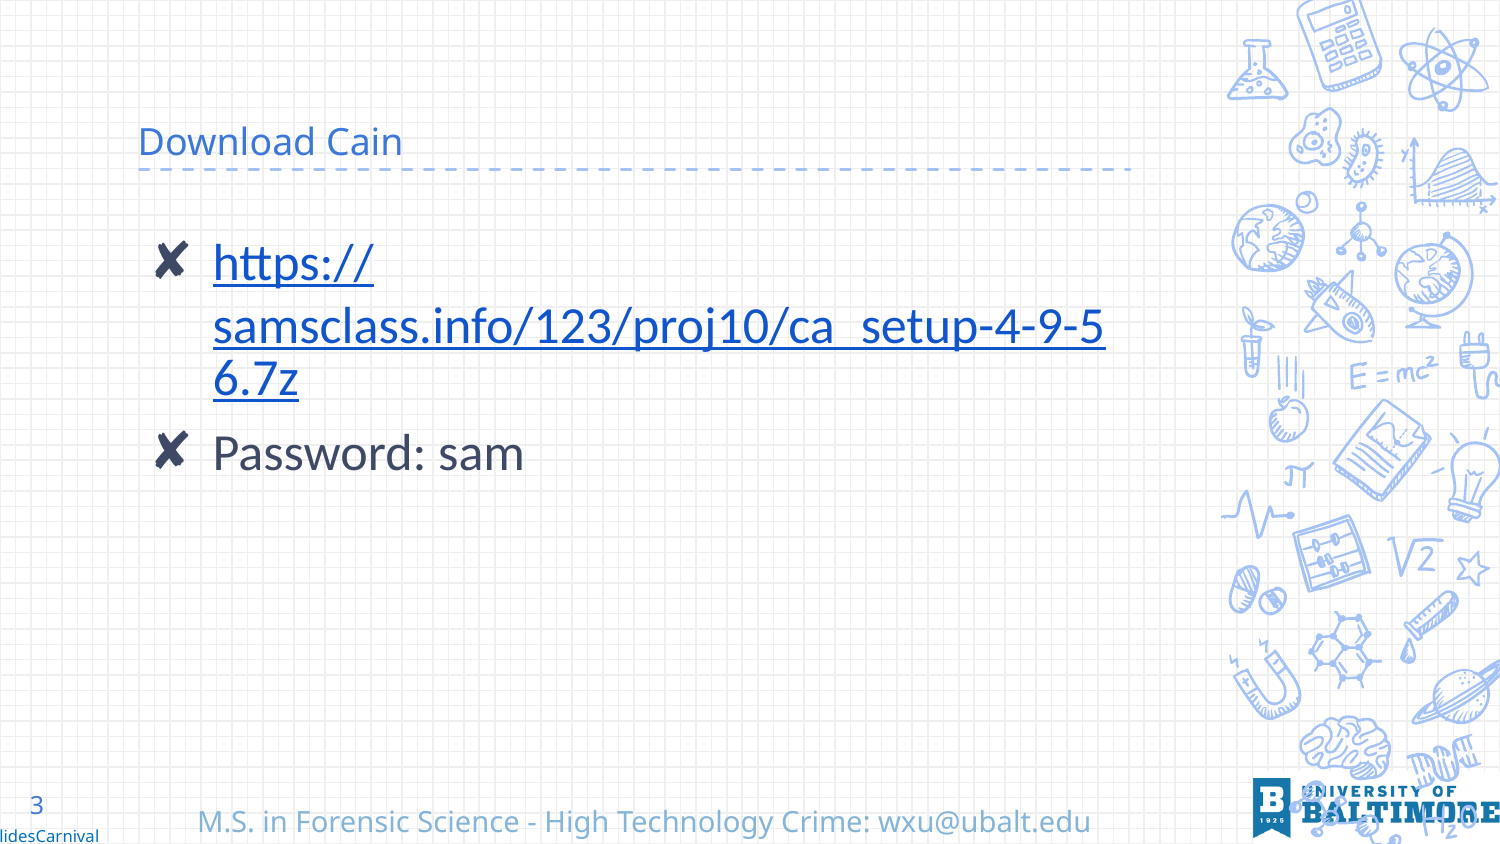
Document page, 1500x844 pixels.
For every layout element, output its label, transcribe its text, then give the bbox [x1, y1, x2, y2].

picture [1327, 813, 1336, 822]
picture [1316, 786, 1321, 797]
picture [1253, 771, 1500, 844]
picture [1365, 817, 1376, 833]
title Download Cain [122, 36, 1130, 178]
list https://samsclass.info/123/proj10/ca_setup-4-9-56.7z Password: sam [122, 213, 1130, 806]
slide_number 3 [14, 774, 105, 840]
